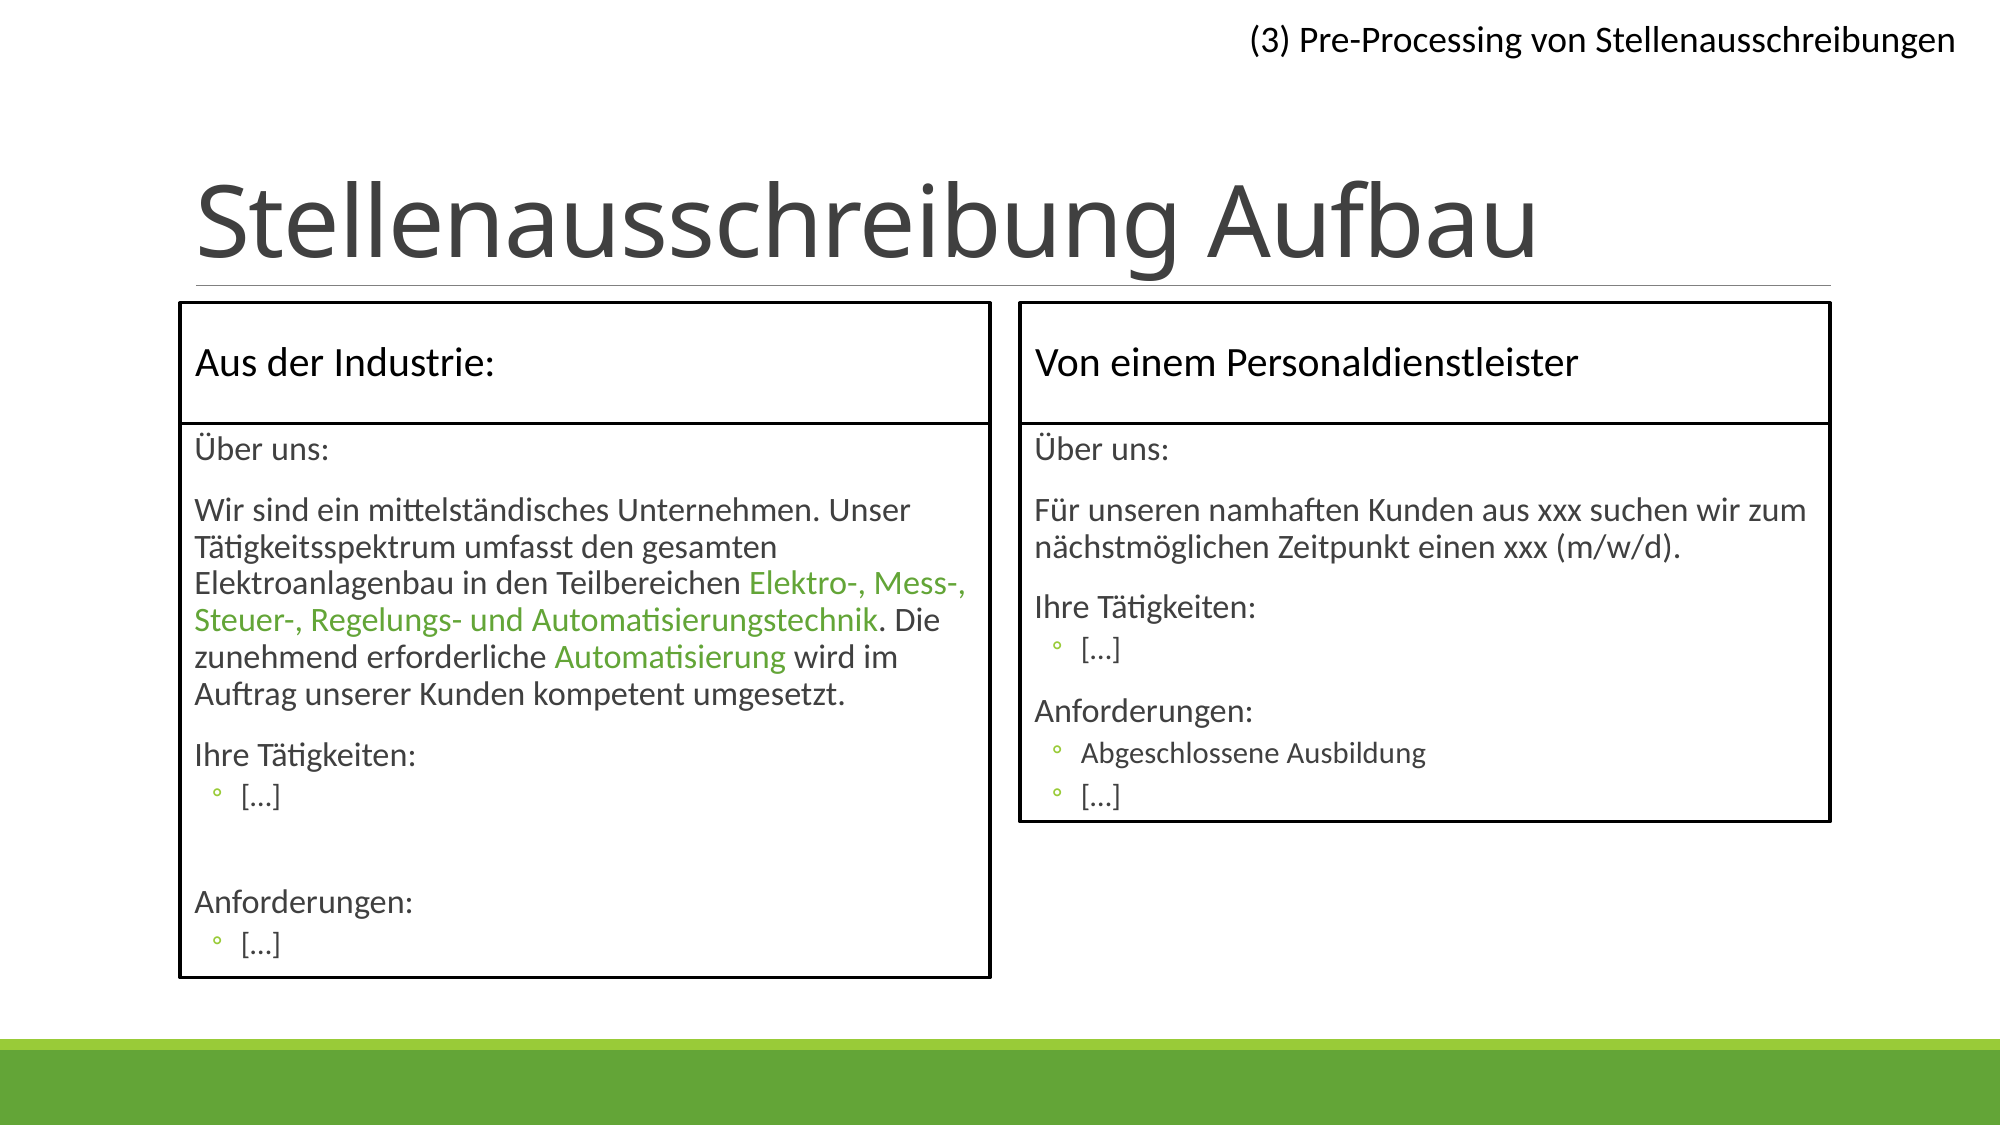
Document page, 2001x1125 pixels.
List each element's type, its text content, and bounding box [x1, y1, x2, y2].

title Stellenausschreibung Aufbau [180, 47, 1830, 285]
list Von einem Personaldienstleister [1020, 302, 1830, 423]
list Über uns: Für unseren namhaften Kunden aus xxx suchen wir zum nächstmöglichen Zeitpunkt einen xxx (m/w/d). Ihre Tätigkeiten: […] Anforderungen: Abgeschlossene Ausbildung […] [1020, 423, 1830, 822]
list Aus der Industrie: [180, 302, 990, 423]
list Über uns: Wir sind ein mittelständisches Unternehmen. Unser Tätigkeitsspektrum umfasst den gesamten Elektroanlagenbau in den Teilbereichen Elektro-, Mess-, Steuer-, Regelungs- und Automatisierungstechnik. Die zunehmend erforderliche Automatisierung wird im Auftrag unserer Kunden kompetent umgesetzt. Ihre Tätigkeiten: […] Anforderungen: […] [180, 423, 990, 978]
text_box (3) Pre-Processing von Stellenausschreibungen [1234, 7, 1988, 68]
